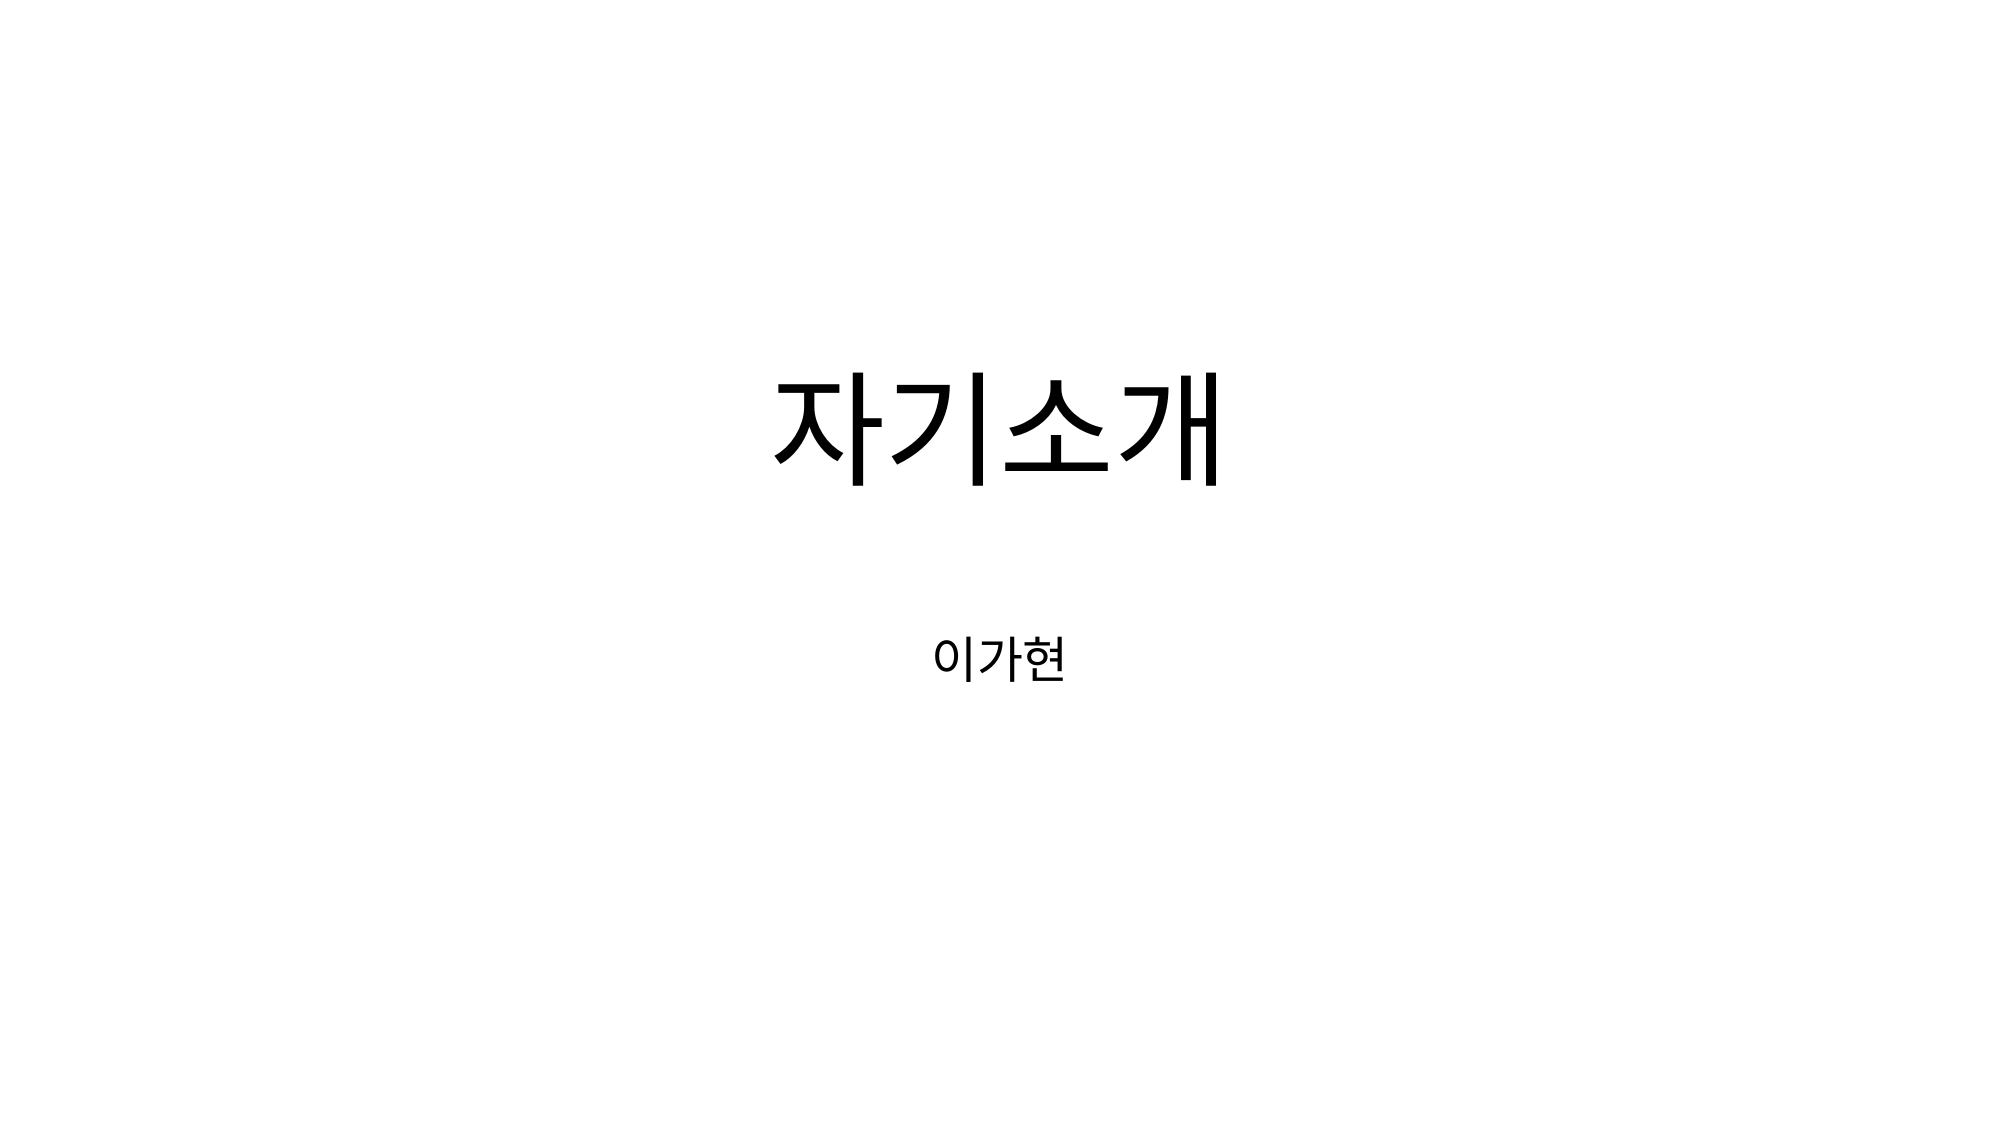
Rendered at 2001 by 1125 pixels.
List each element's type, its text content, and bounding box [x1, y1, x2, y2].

subtitle 이가현 [249, 627, 1750, 900]
title 자기소개 [399, 338, 1601, 511]
